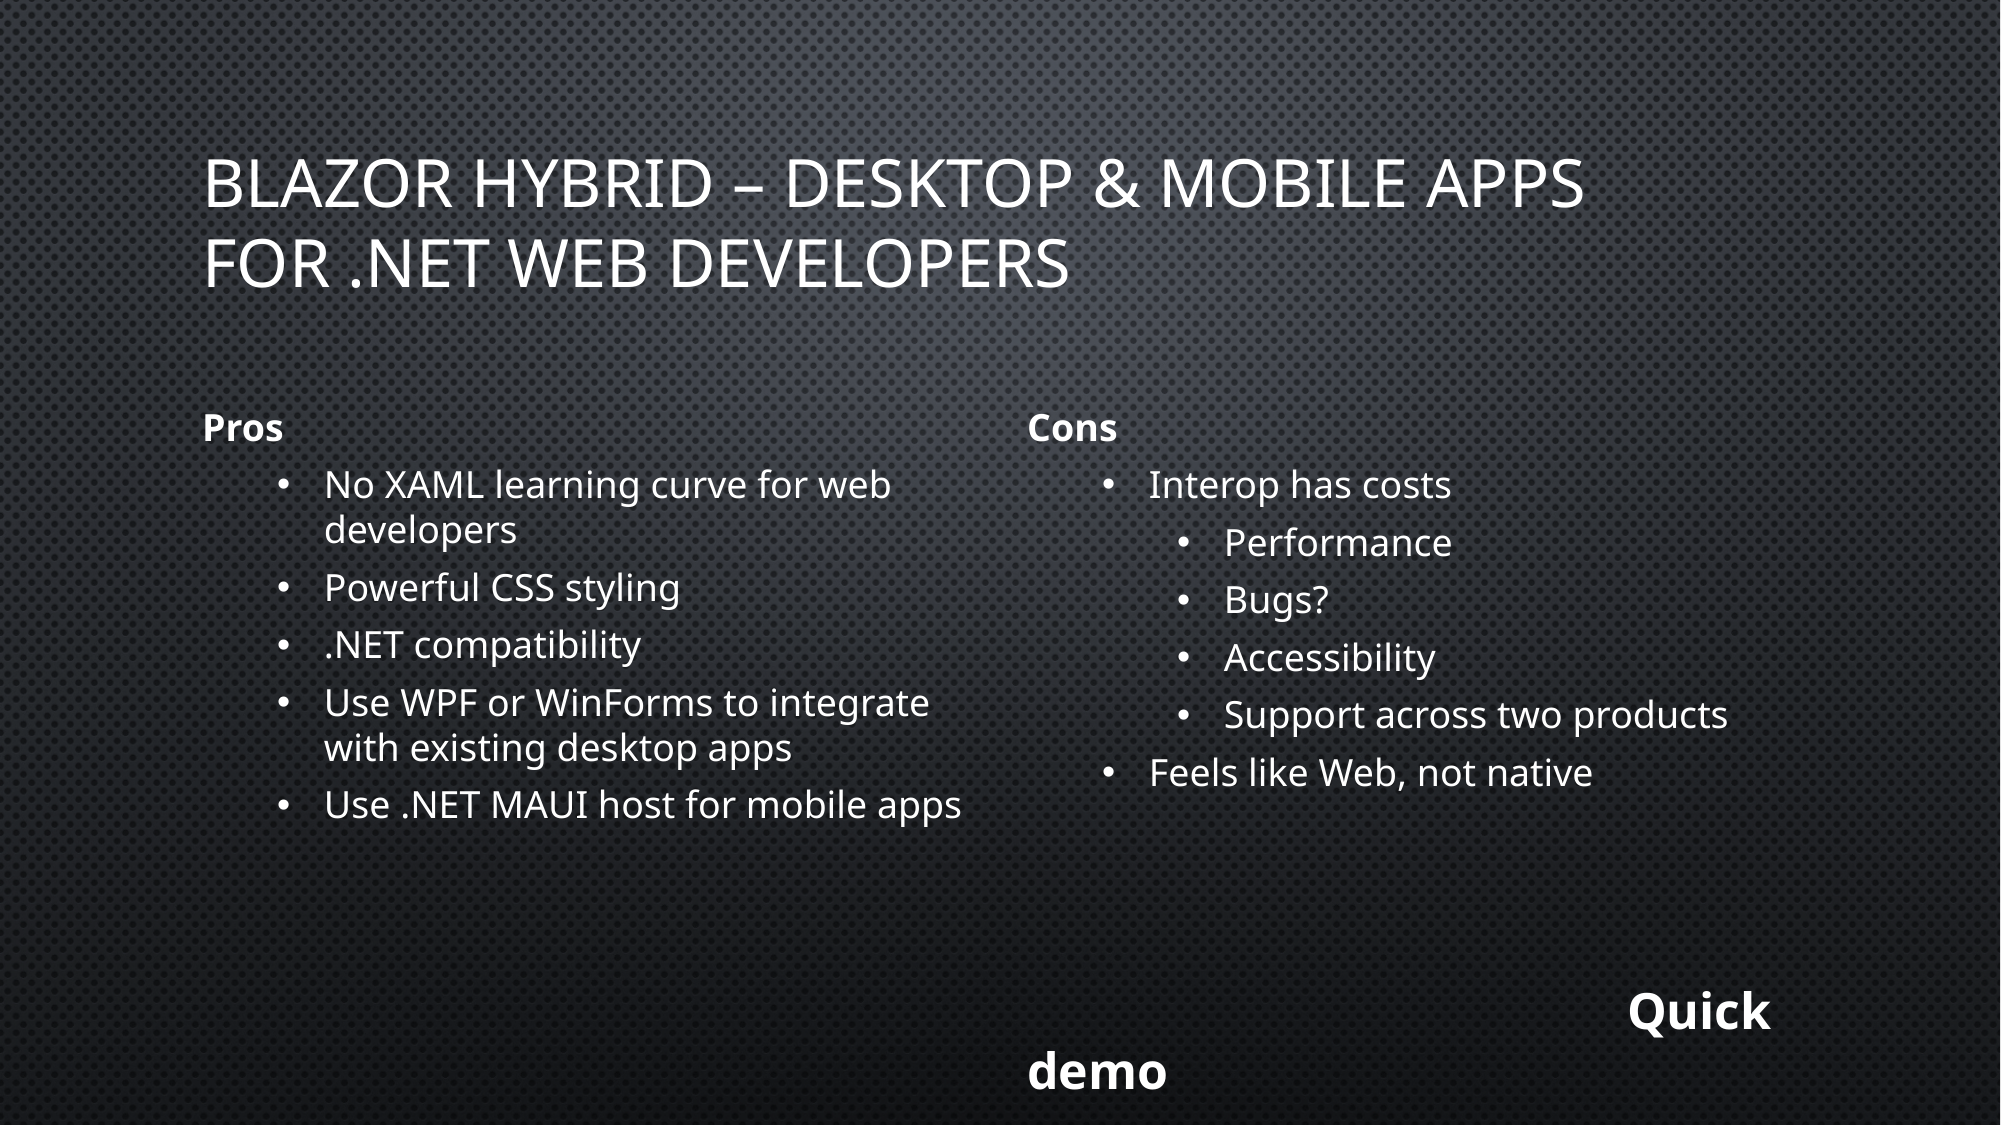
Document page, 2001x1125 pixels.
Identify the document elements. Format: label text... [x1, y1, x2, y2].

text_box Cons Interop has costs Performance Bugs? Accessibility Support across two products Feels like Web, not native Quick demo [1012, 396, 1813, 909]
text_box Pros No XAML learning curve for web developers Powerful CSS styling .NET compatibility Use WPF or WinForms to integrate with existing desktop apps Use .NET MAUI host for mobile apps [187, 396, 988, 909]
title Blazor Hybrid – Desktop & Mobile Apps for .NET Web Developers [187, 99, 1813, 341]
